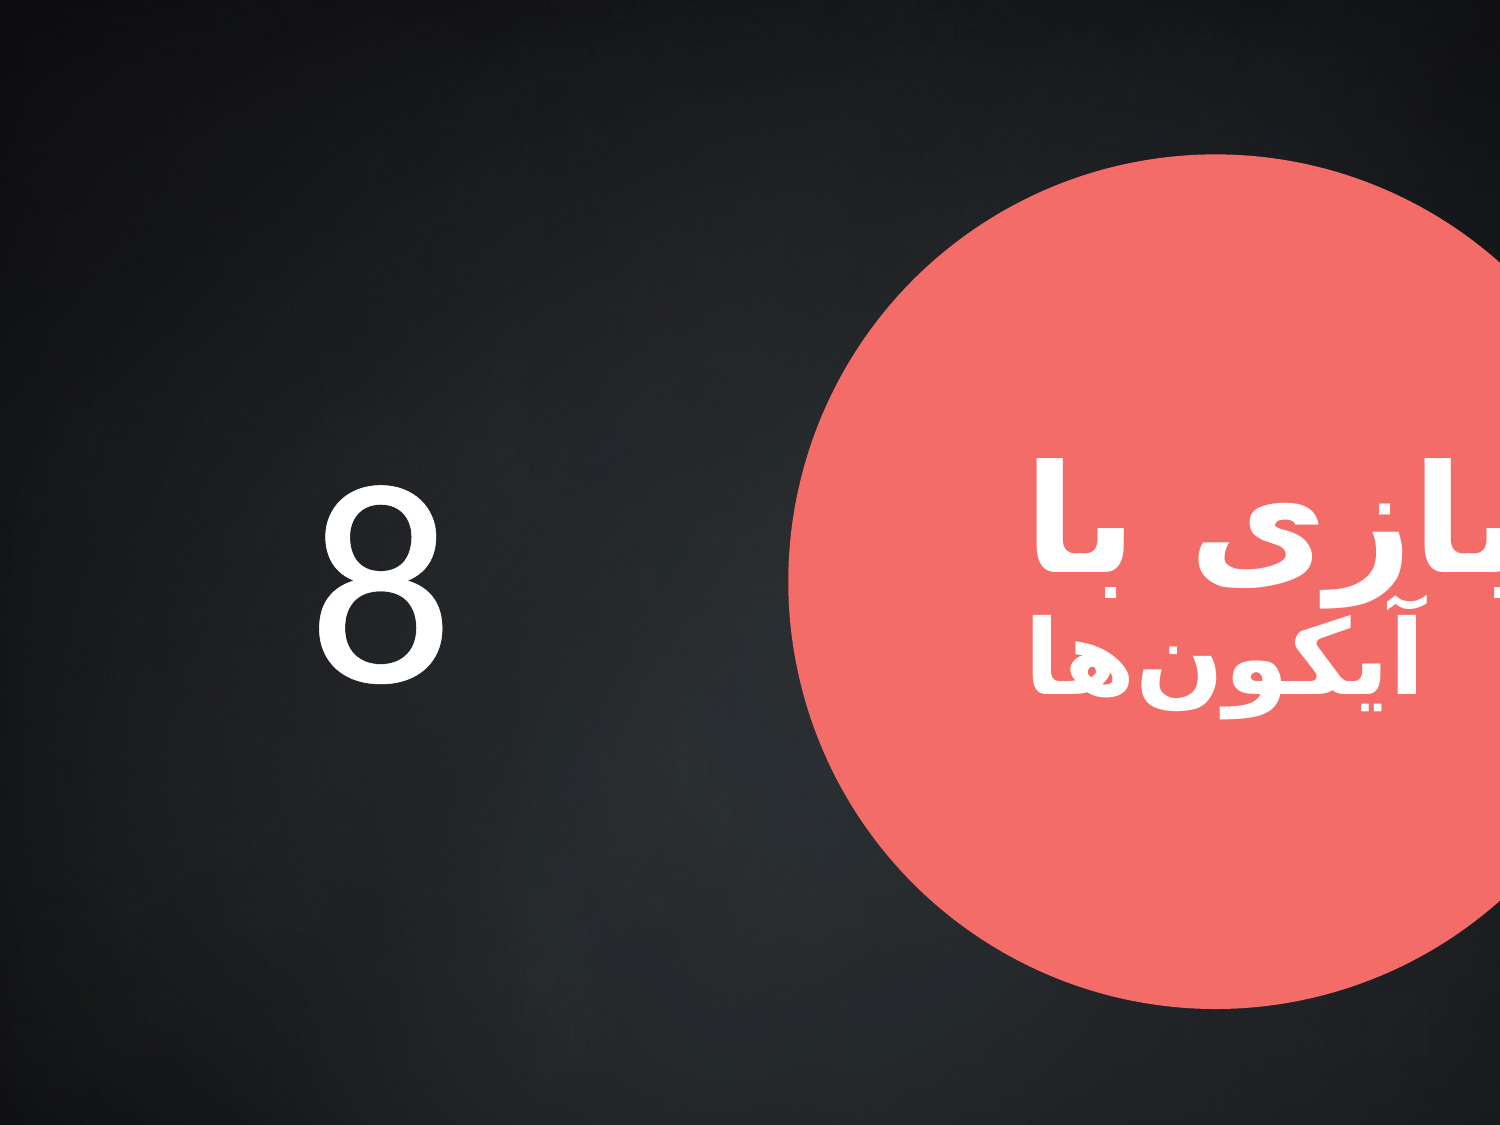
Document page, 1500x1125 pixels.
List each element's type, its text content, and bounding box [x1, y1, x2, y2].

text_box [787, 153, 1500, 1011]
text_box بازی با آیکون‌ها [1009, 393, 1500, 767]
picture [0, 0, 1500, 1125]
text_box 8 [293, 386, 469, 747]
